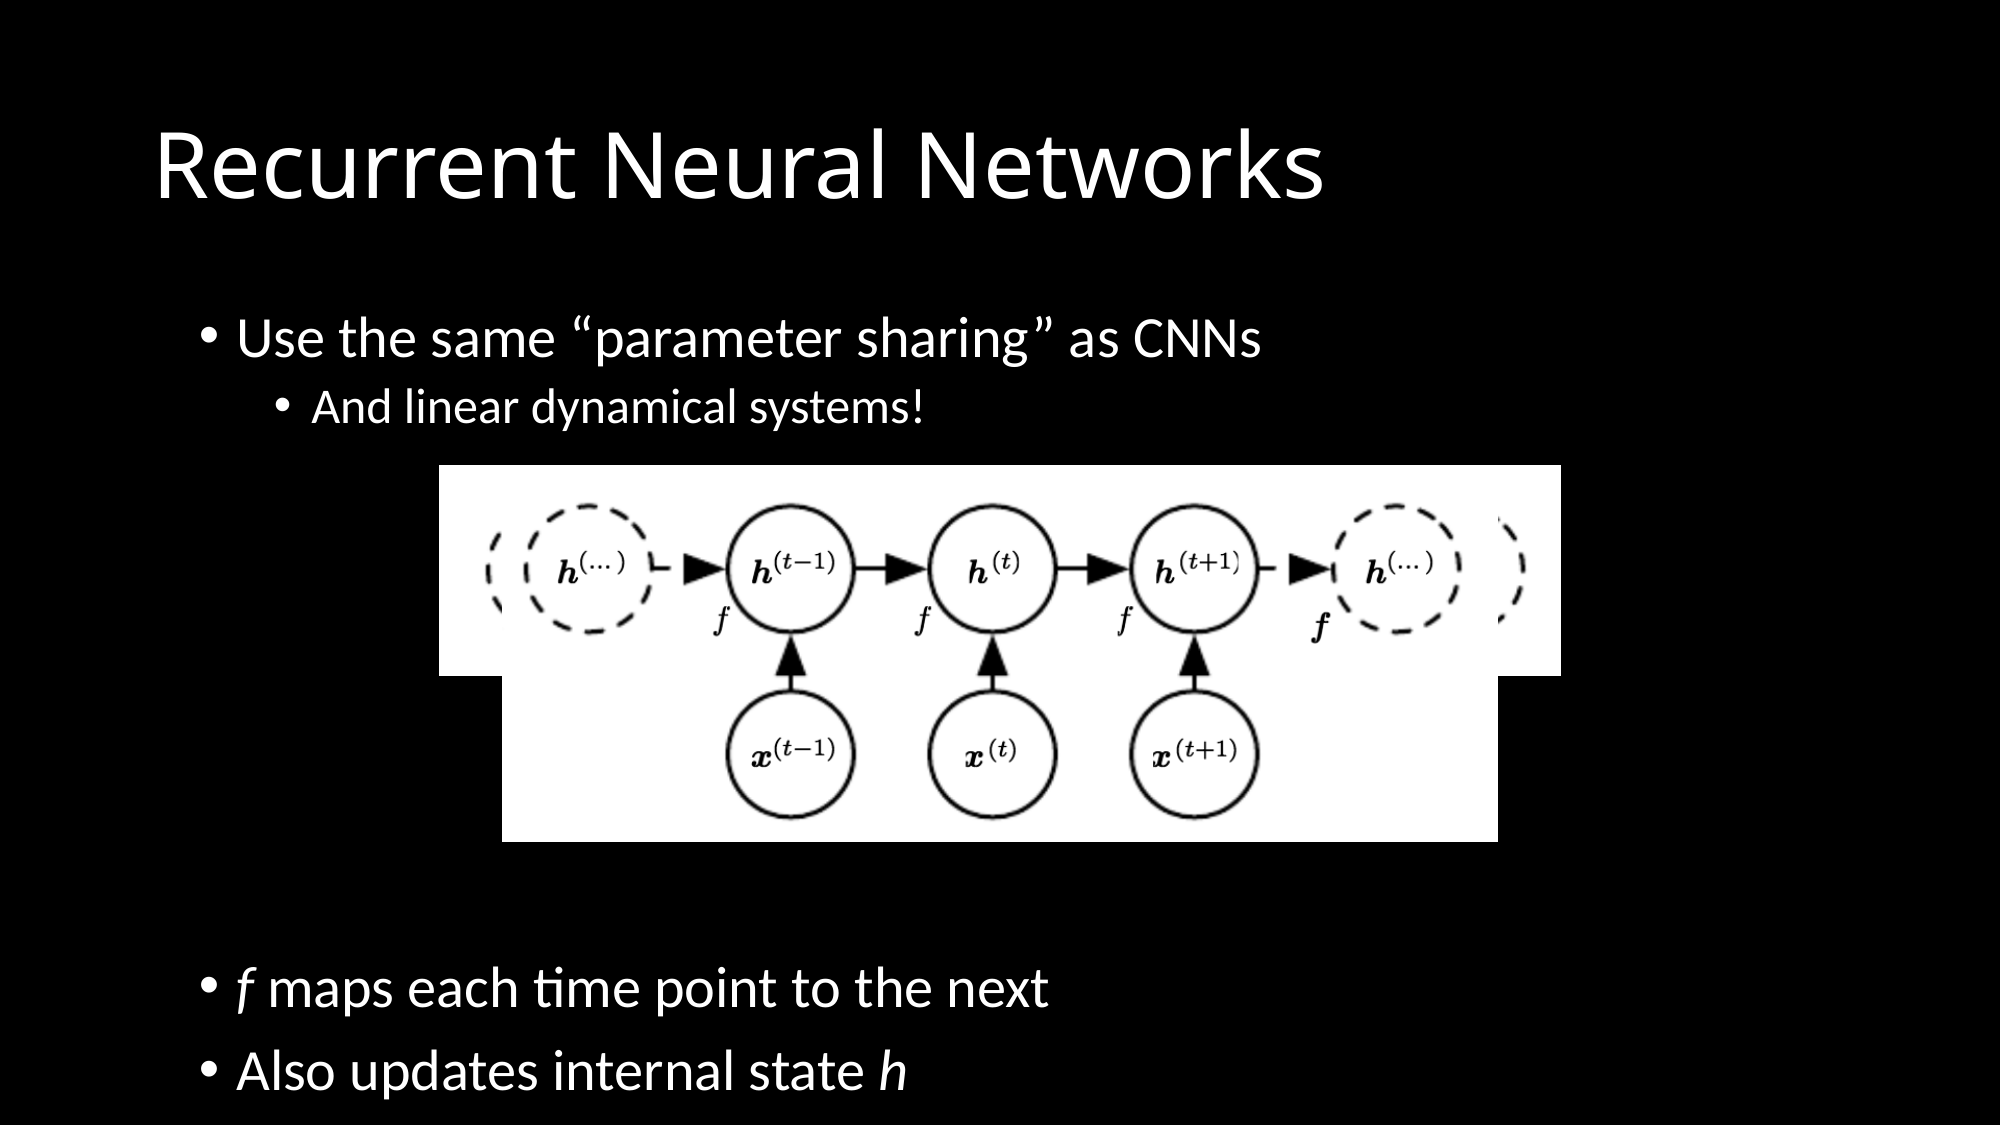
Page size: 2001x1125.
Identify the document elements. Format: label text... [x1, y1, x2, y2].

list Use the same “parameter sharing” as CNNs And linear dynamical systems! f maps each time point to the next Also updates internal state h [183, 299, 1863, 1125]
picture [439, 465, 1561, 842]
title Recurrent Neural Networks [137, 59, 1863, 278]
